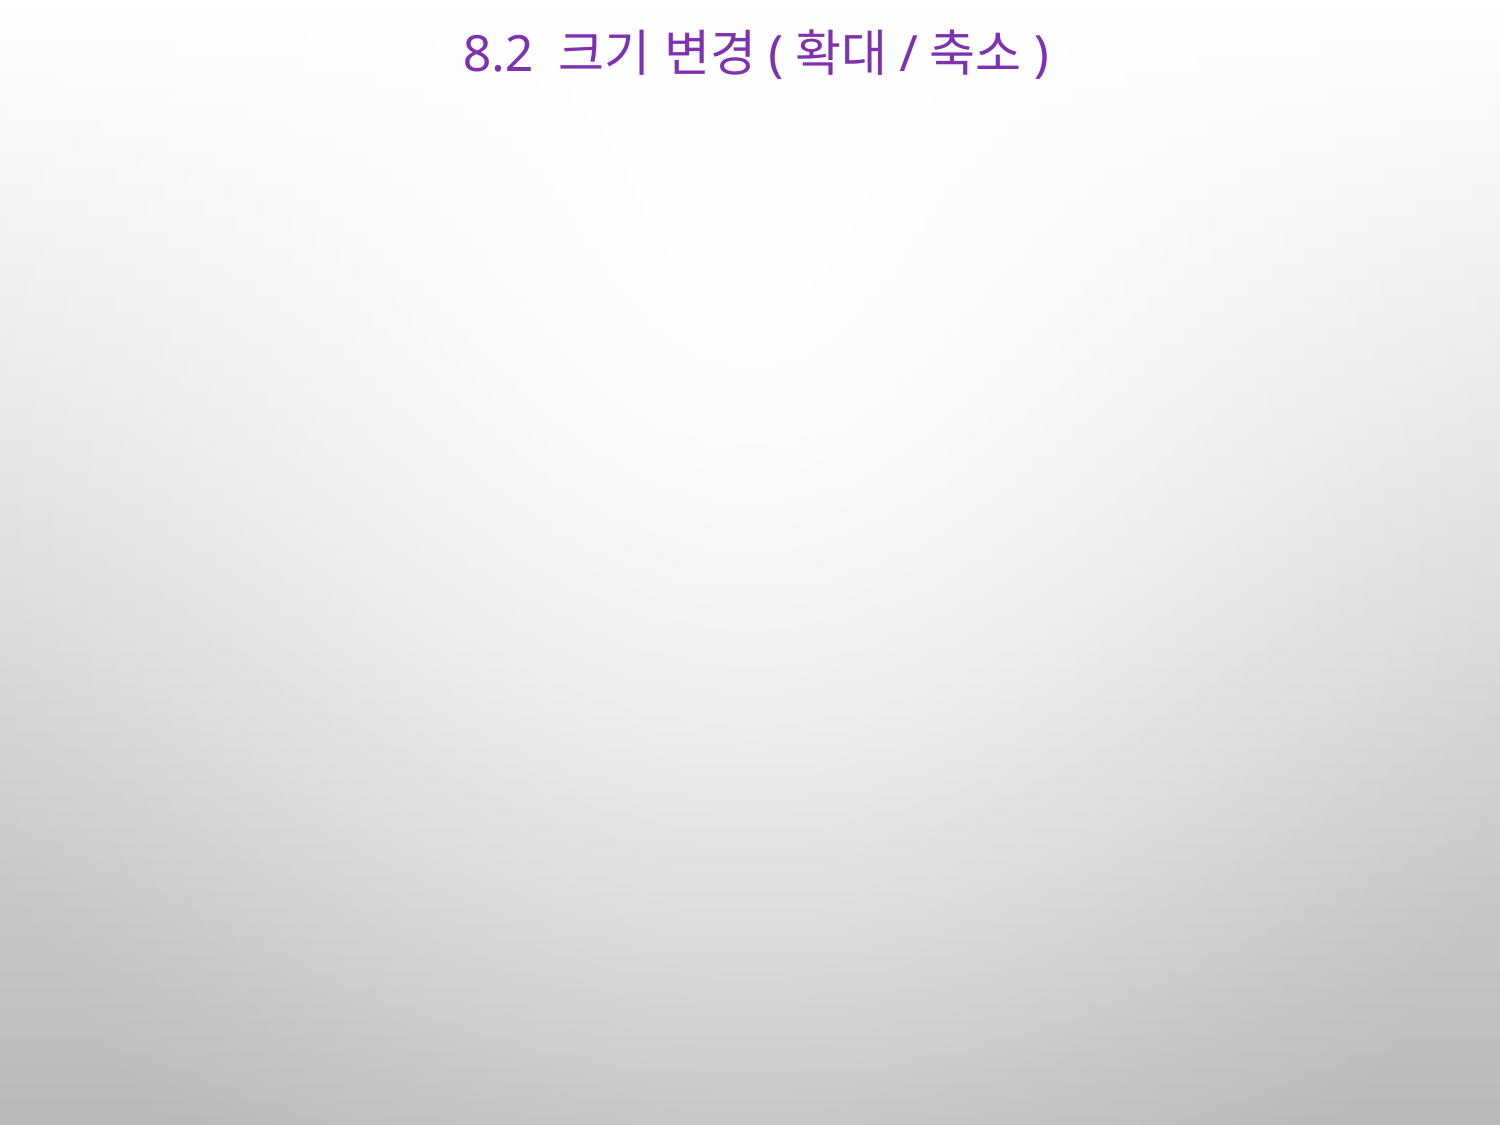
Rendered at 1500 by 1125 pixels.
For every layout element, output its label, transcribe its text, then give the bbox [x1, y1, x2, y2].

title 8.2 크기 변경(확대/축소) [53, 4, 1459, 107]
picture [0, 0, 1500, 1125]
